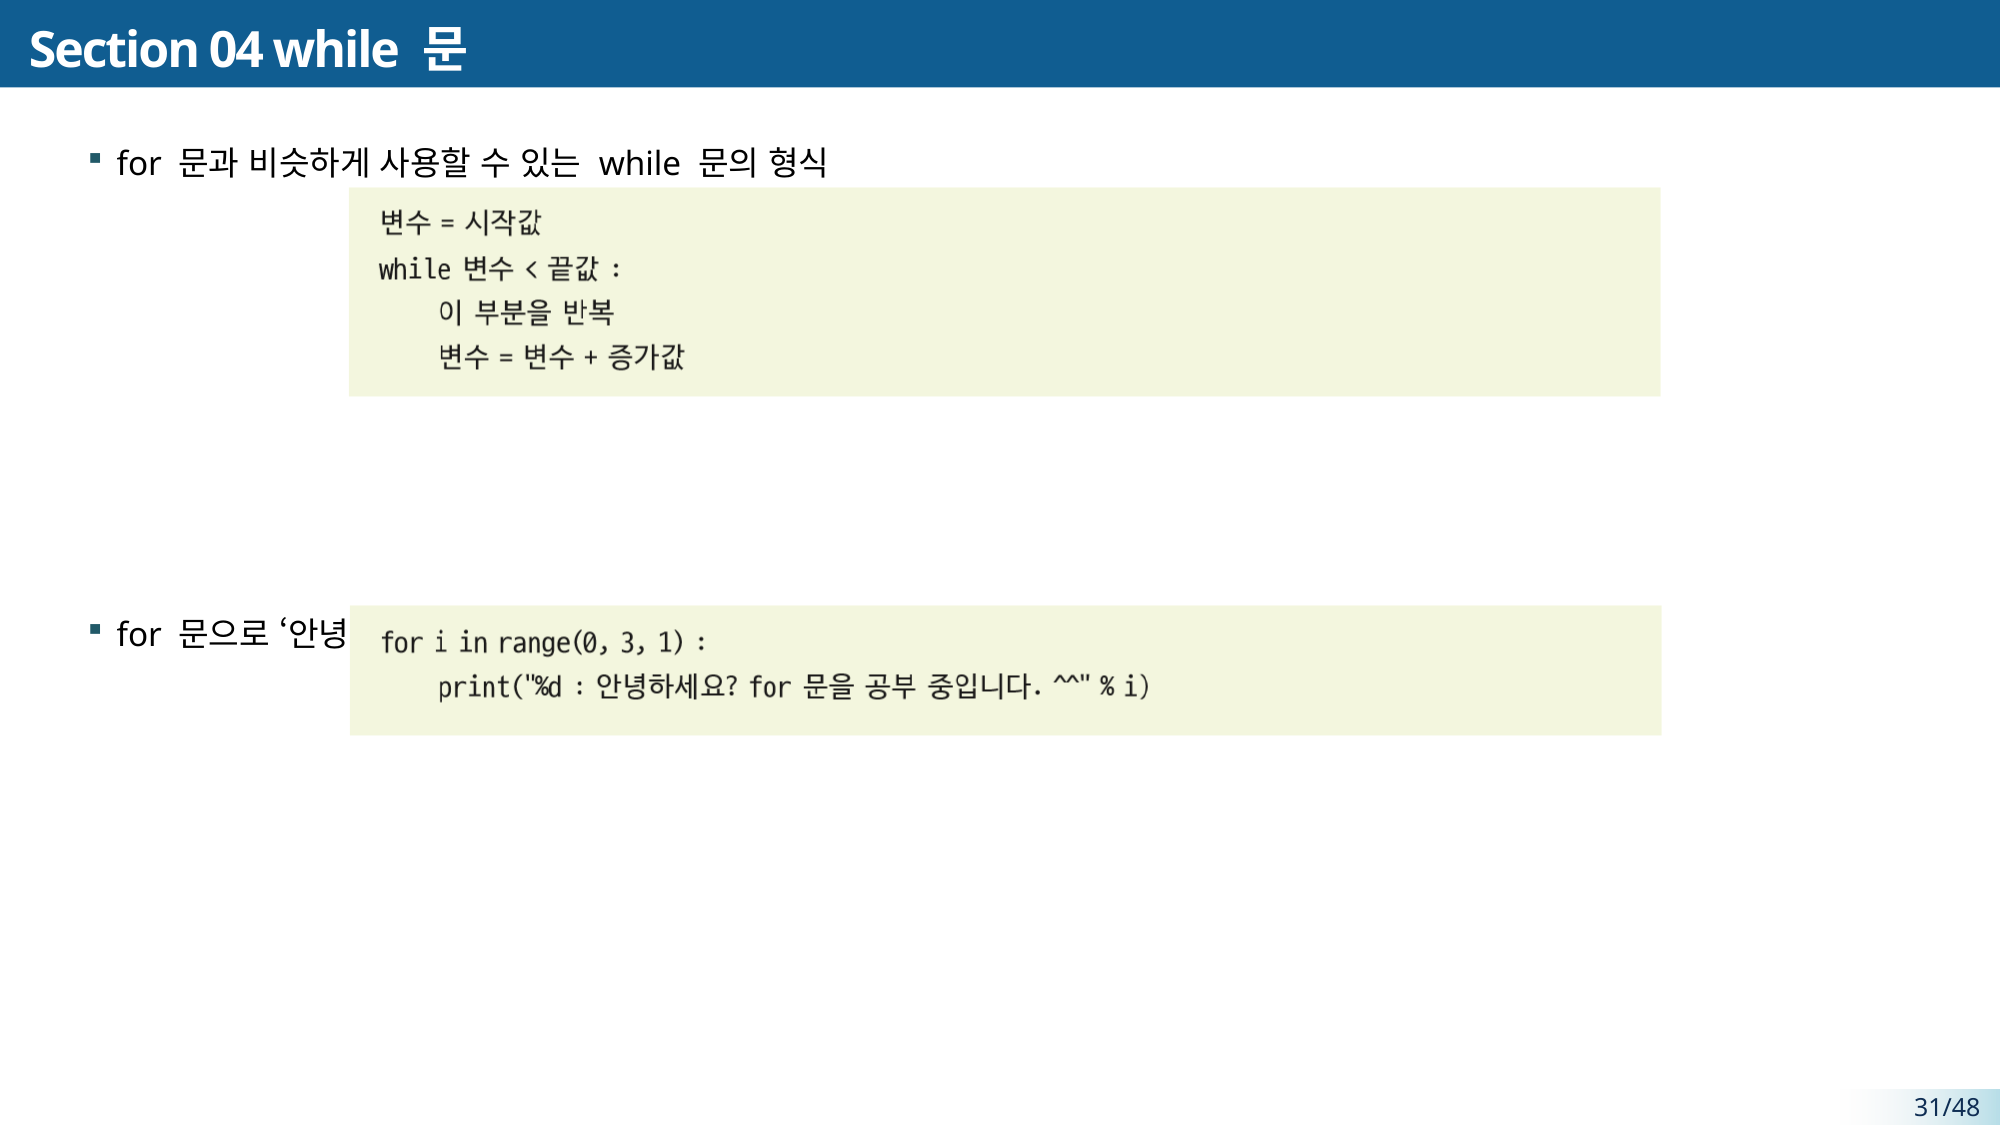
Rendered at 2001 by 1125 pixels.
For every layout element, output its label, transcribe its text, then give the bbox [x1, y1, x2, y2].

picture [347, 185, 1665, 400]
picture [345, 599, 1663, 738]
title Section 04 while 문 [13, 8, 1717, 87]
list for 문과 비슷하게 사용할 수 있는 while 문의 형식 for 문으로 ‘안녕하세요?~’ 문장을 3회 출력하는 코드 [13, 126, 1975, 1057]
